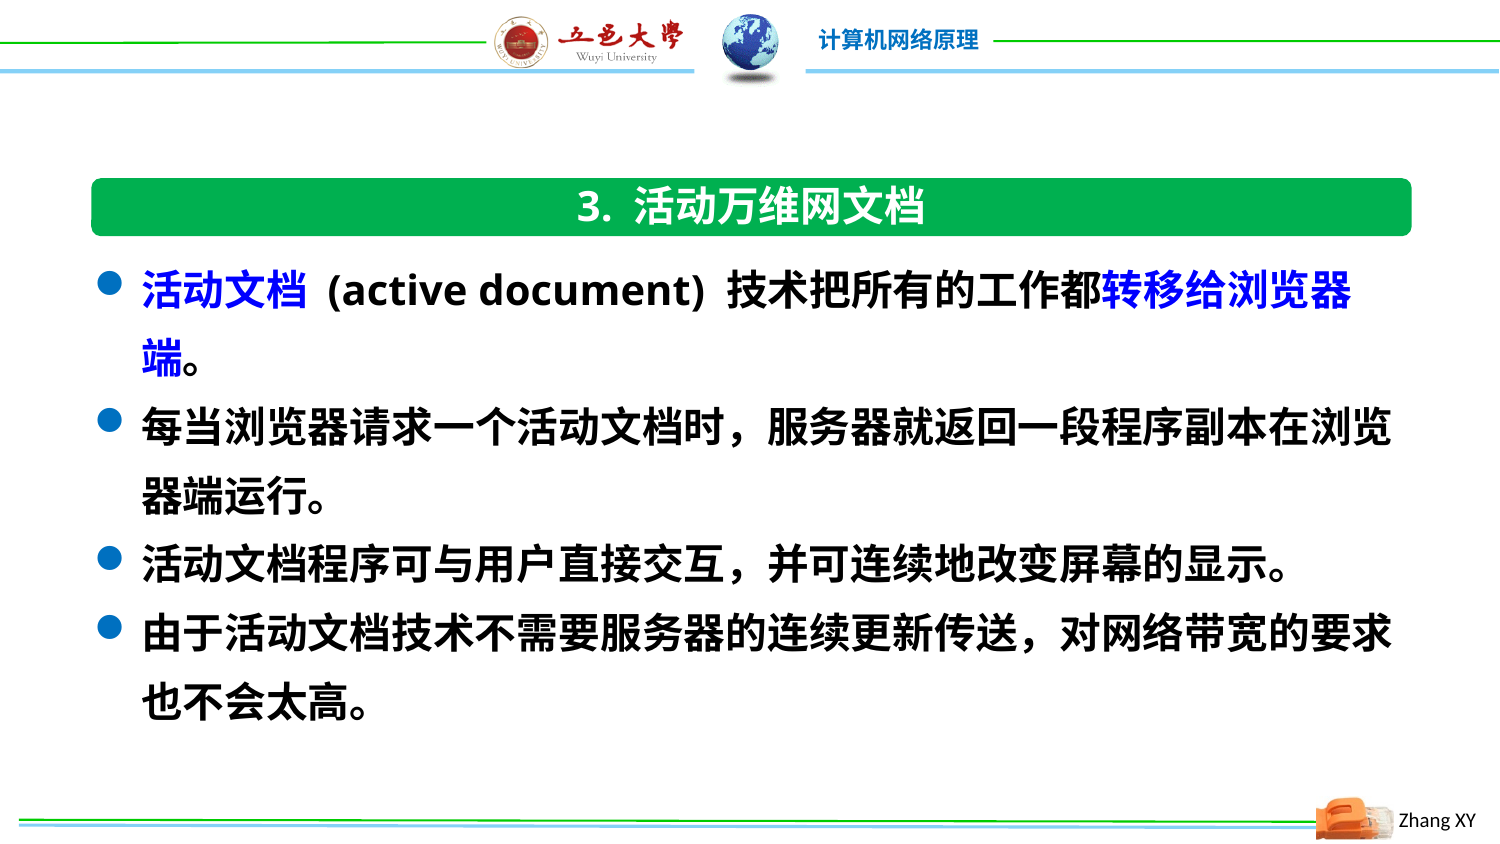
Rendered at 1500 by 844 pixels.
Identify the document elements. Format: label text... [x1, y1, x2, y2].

picture [494, 15, 697, 69]
picture [1316, 796, 1394, 840]
text_box [91, 178, 562, 237]
text_box 活动文档 (active document) 技术把所有的工作都转移给浏览器端。 每当浏览器请求一个活动文档时，服务器就返回一段程序副本在浏览器端运行。 活动文档程序可与用户直接交互，并可连续地改变屏幕的显示。 由于活动文档技术不需要服务器的连续更新传送，对网络带宽的要求也不会太高。 [79, 237, 1439, 734]
text_box 3. 活动万维网文档 [562, 172, 941, 237]
text_box [941, 178, 1412, 237]
picture [720, 12, 780, 88]
